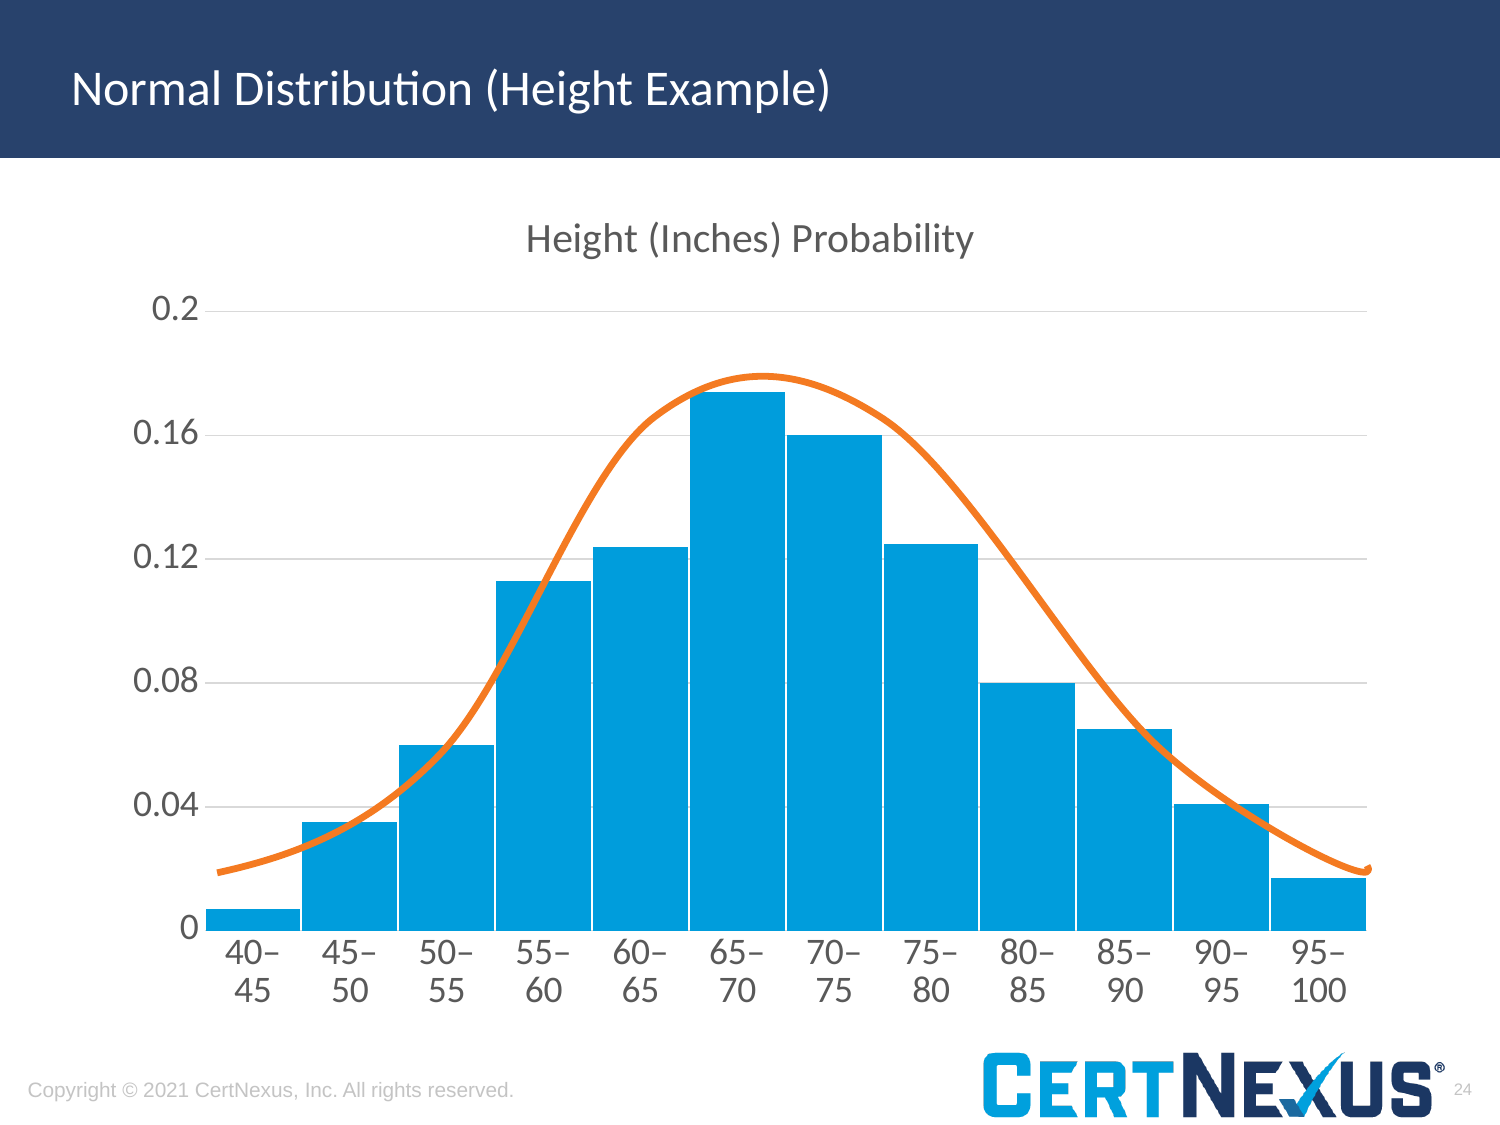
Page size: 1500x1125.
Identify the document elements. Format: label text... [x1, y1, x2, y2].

title Normal Distribution (Height Example) [56, 16, 1350, 155]
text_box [106, 183, 1393, 1029]
slide_number 24 [1137, 1058, 1488, 1119]
picture [967, 1023, 1458, 1125]
